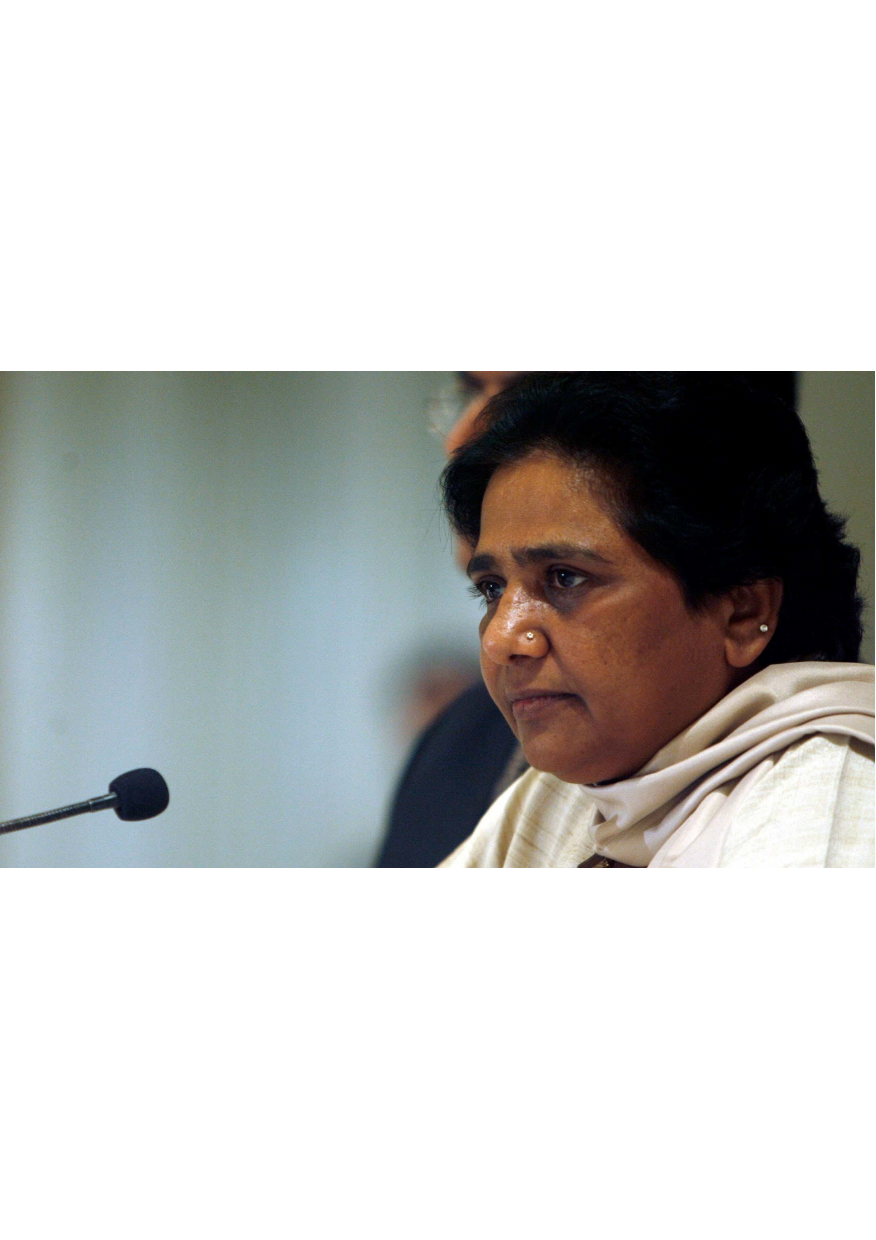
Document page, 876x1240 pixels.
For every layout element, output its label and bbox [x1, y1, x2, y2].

picture [0, 371, 875, 868]
